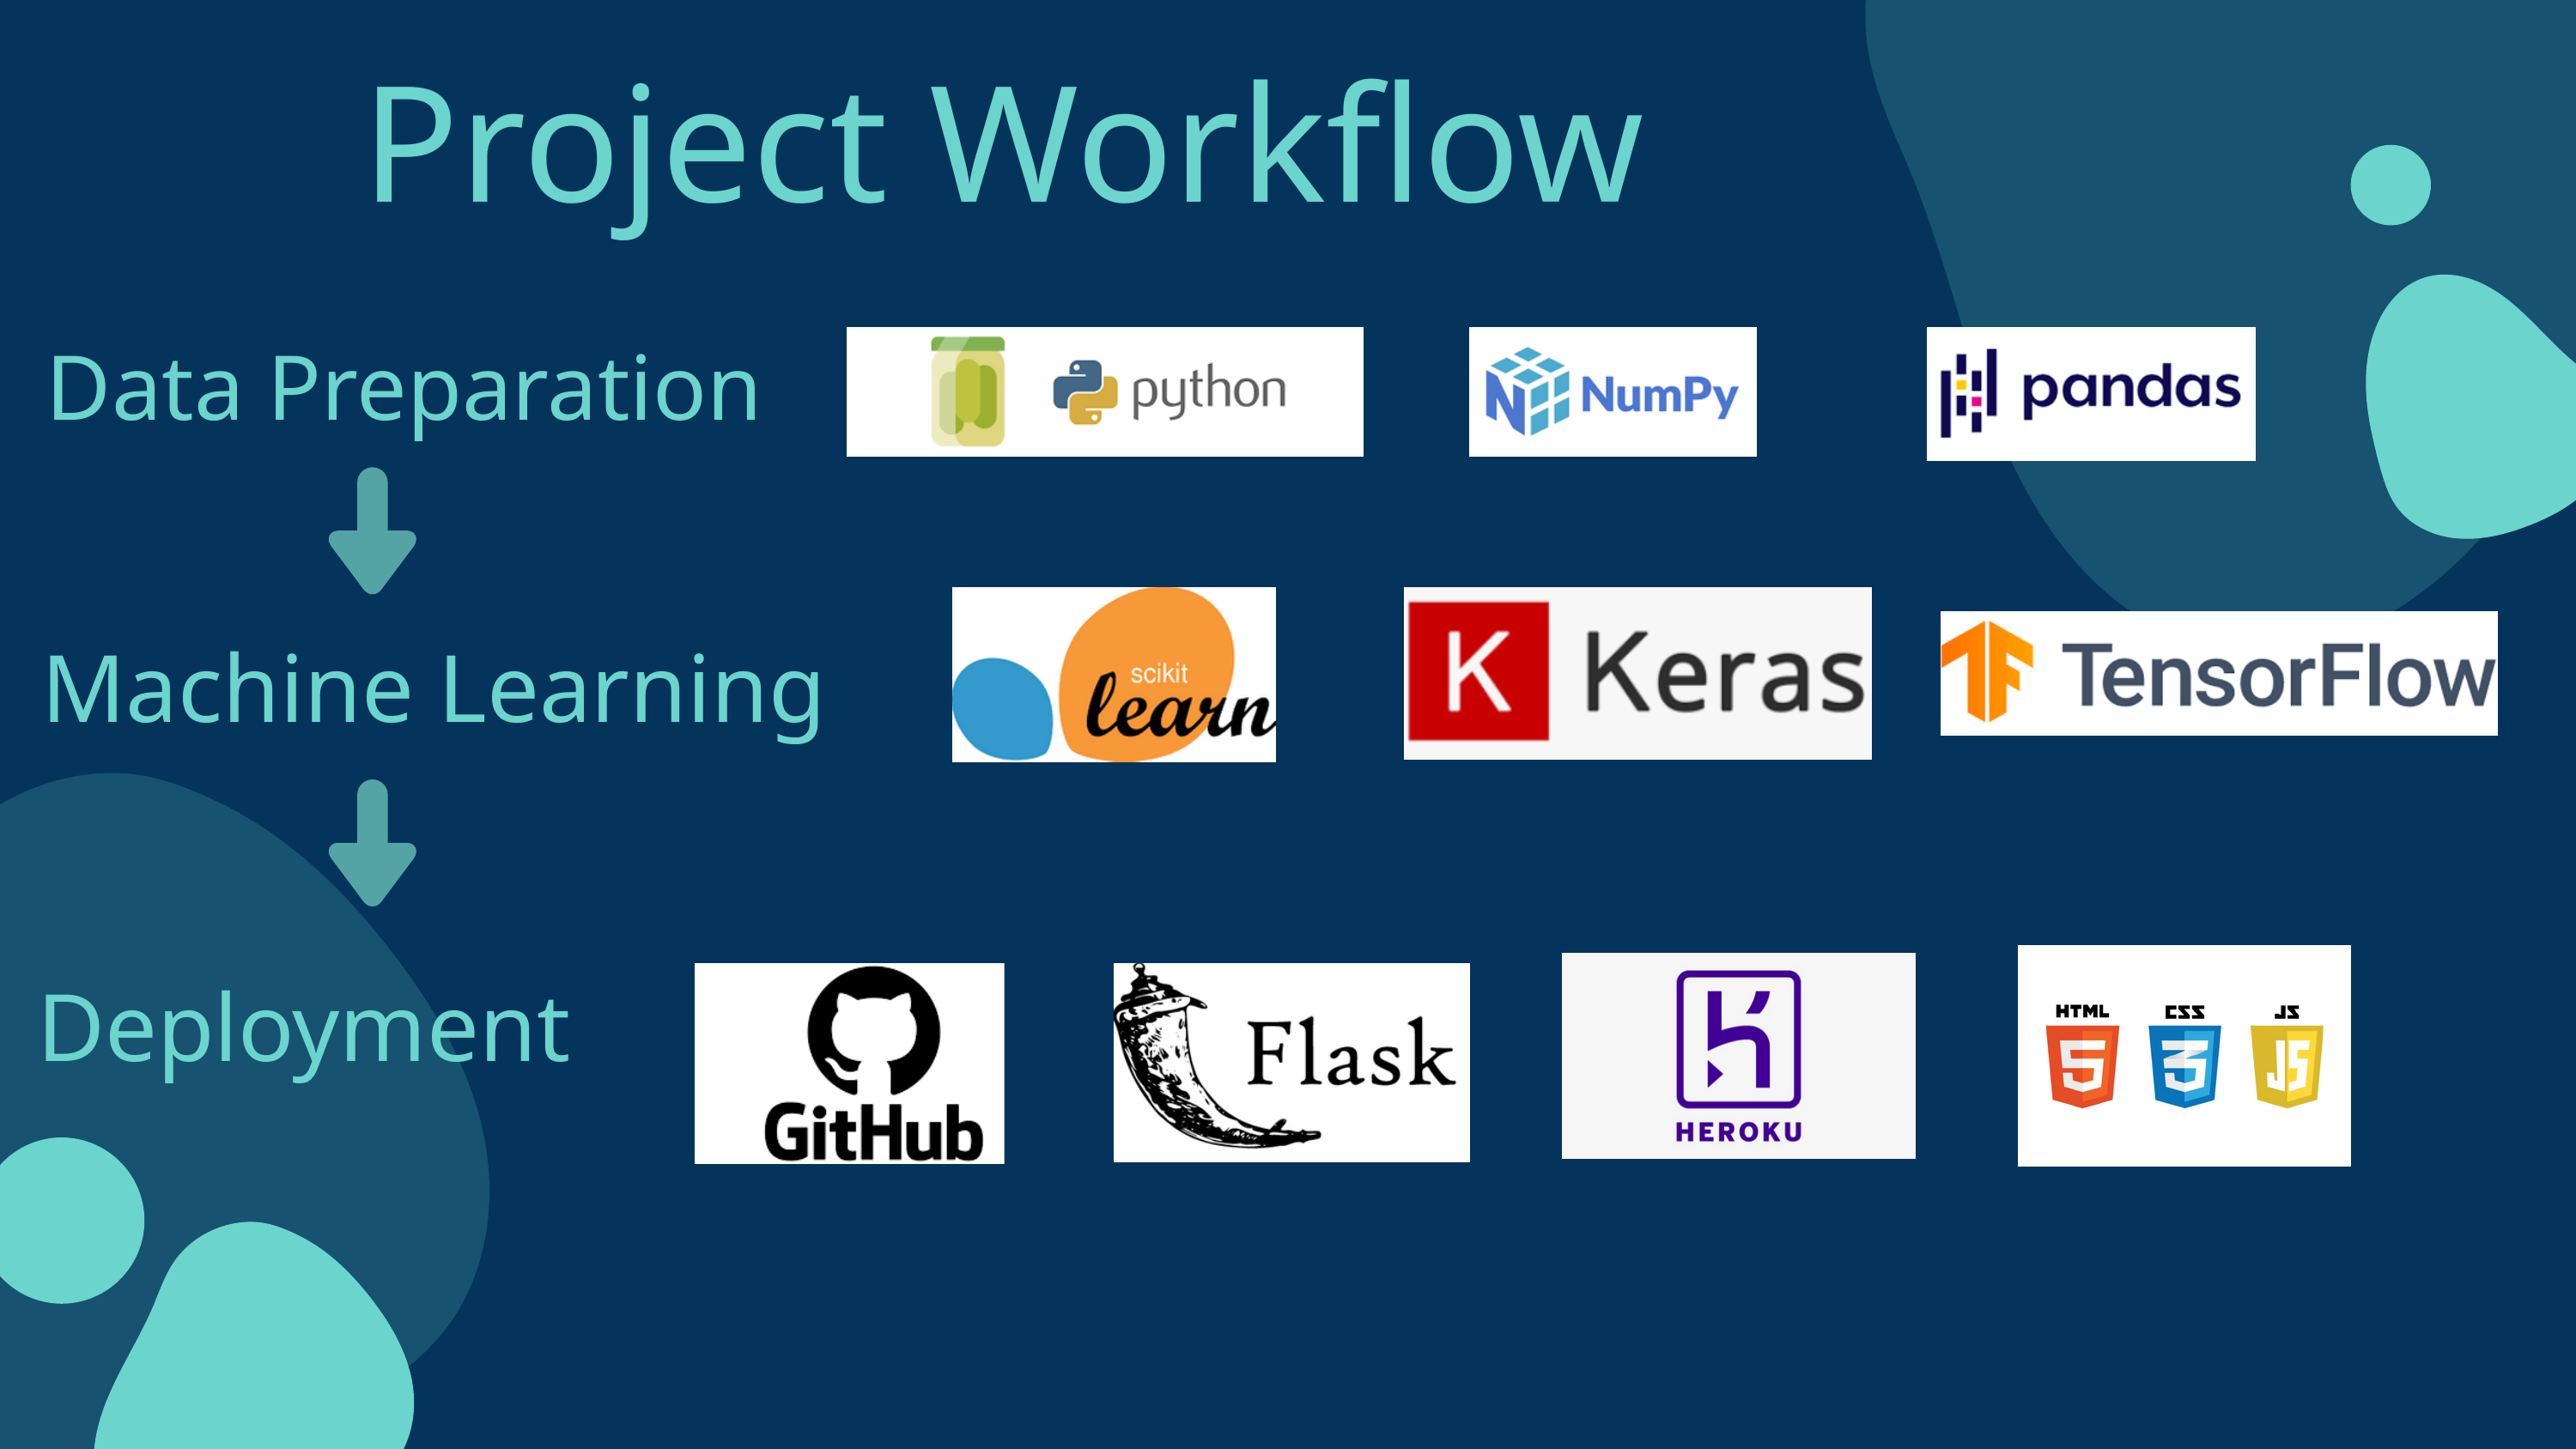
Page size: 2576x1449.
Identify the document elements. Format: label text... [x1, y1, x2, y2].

text_box Deployment [500, 949, 589, 1081]
picture [1114, 962, 1471, 1163]
text_box Data Preparation [19, 312, 814, 439]
picture [952, 587, 1277, 763]
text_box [308, 798, 437, 888]
picture [1562, 952, 1917, 1160]
picture [847, 327, 1364, 457]
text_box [0, 1137, 145, 1304]
picture [1941, 610, 2498, 737]
picture [0, 769, 495, 1449]
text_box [308, 487, 437, 575]
picture [1469, 327, 1757, 457]
text_box Machine Learning [19, 610, 850, 742]
picture [1404, 0, 2576, 760]
text_box Project Workflow [91, 9, 1821, 235]
picture [694, 962, 1005, 1164]
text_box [2350, 144, 2432, 226]
picture [2018, 945, 2351, 1167]
